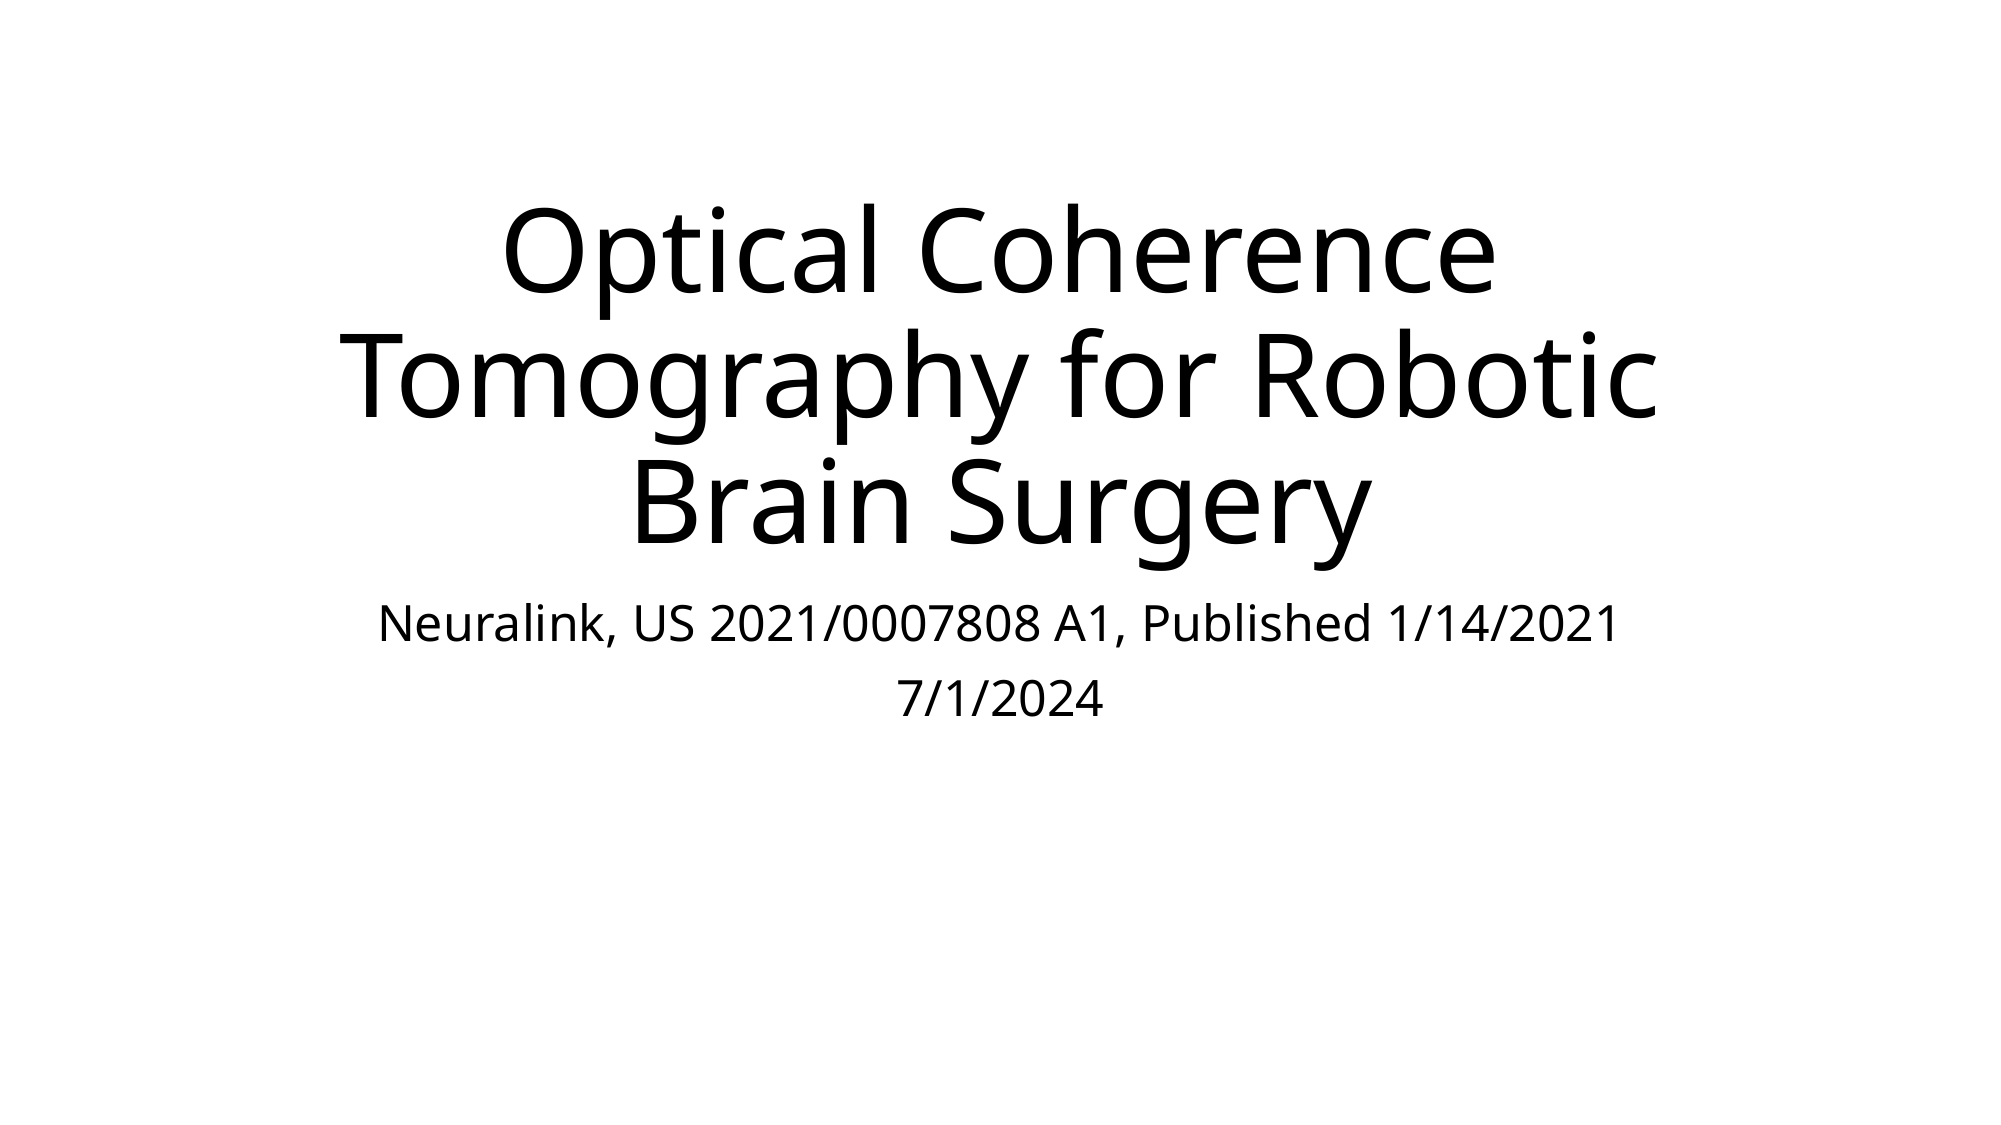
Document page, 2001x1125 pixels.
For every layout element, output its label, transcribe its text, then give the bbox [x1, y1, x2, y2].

title Optical Coherence Tomography for Robotic Brain Surgery [249, 184, 1750, 576]
subtitle Neuralink, US 2021/0007808 A1, Published 1/14/2021 7/1/2024 [249, 590, 1750, 863]
